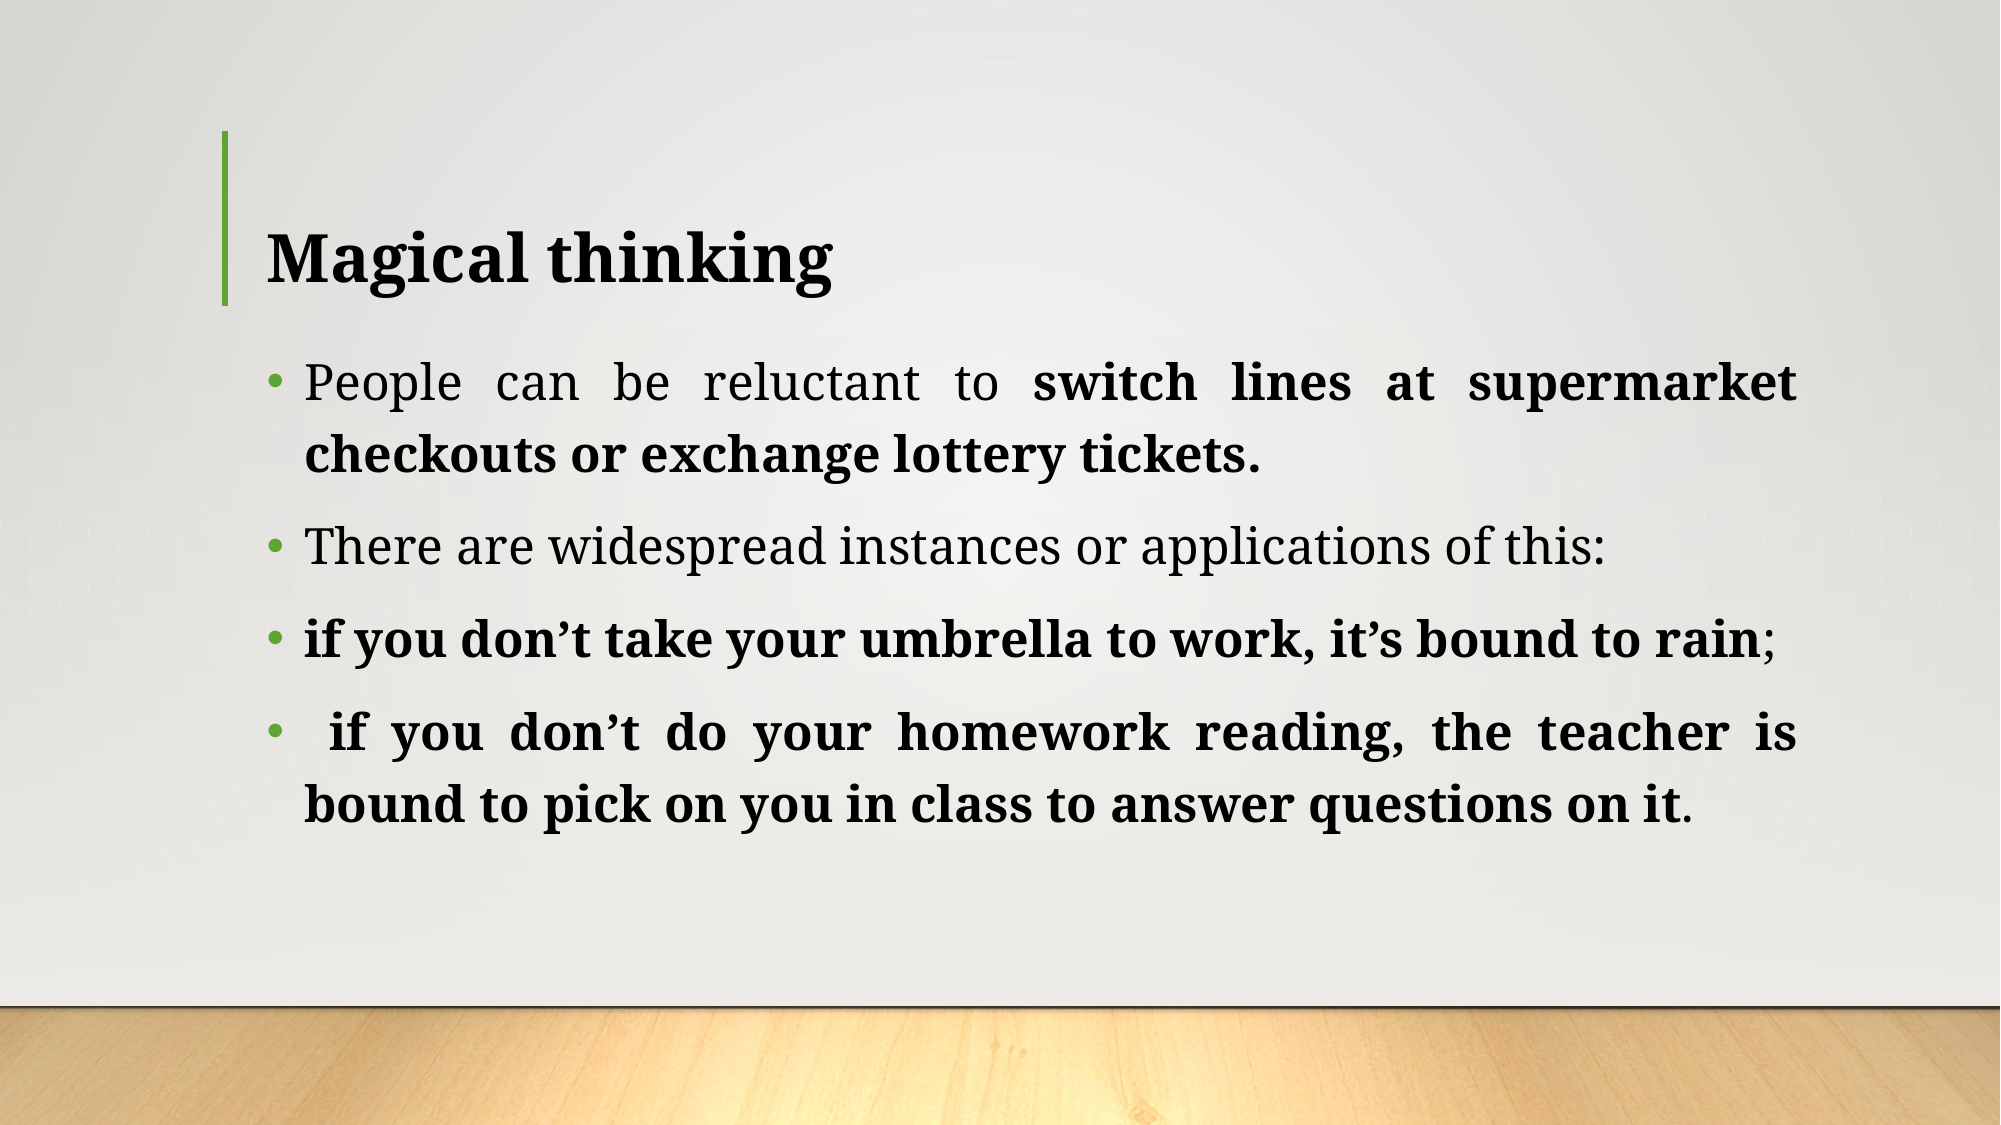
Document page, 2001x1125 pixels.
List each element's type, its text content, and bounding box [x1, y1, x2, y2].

picture [0, 1006, 2000, 1125]
list People can be reluctant to switch lines at supermarket checkouts or exchange lottery tickets. There are widespread instances or applications of this: if you don’t take your umbrella to work, it’s bound to rain; if you don’t do your homework reading, the teacher is bound to pick on you in class to answer questions on it. [251, 330, 1814, 897]
title Magical thinking [251, 131, 1814, 305]
